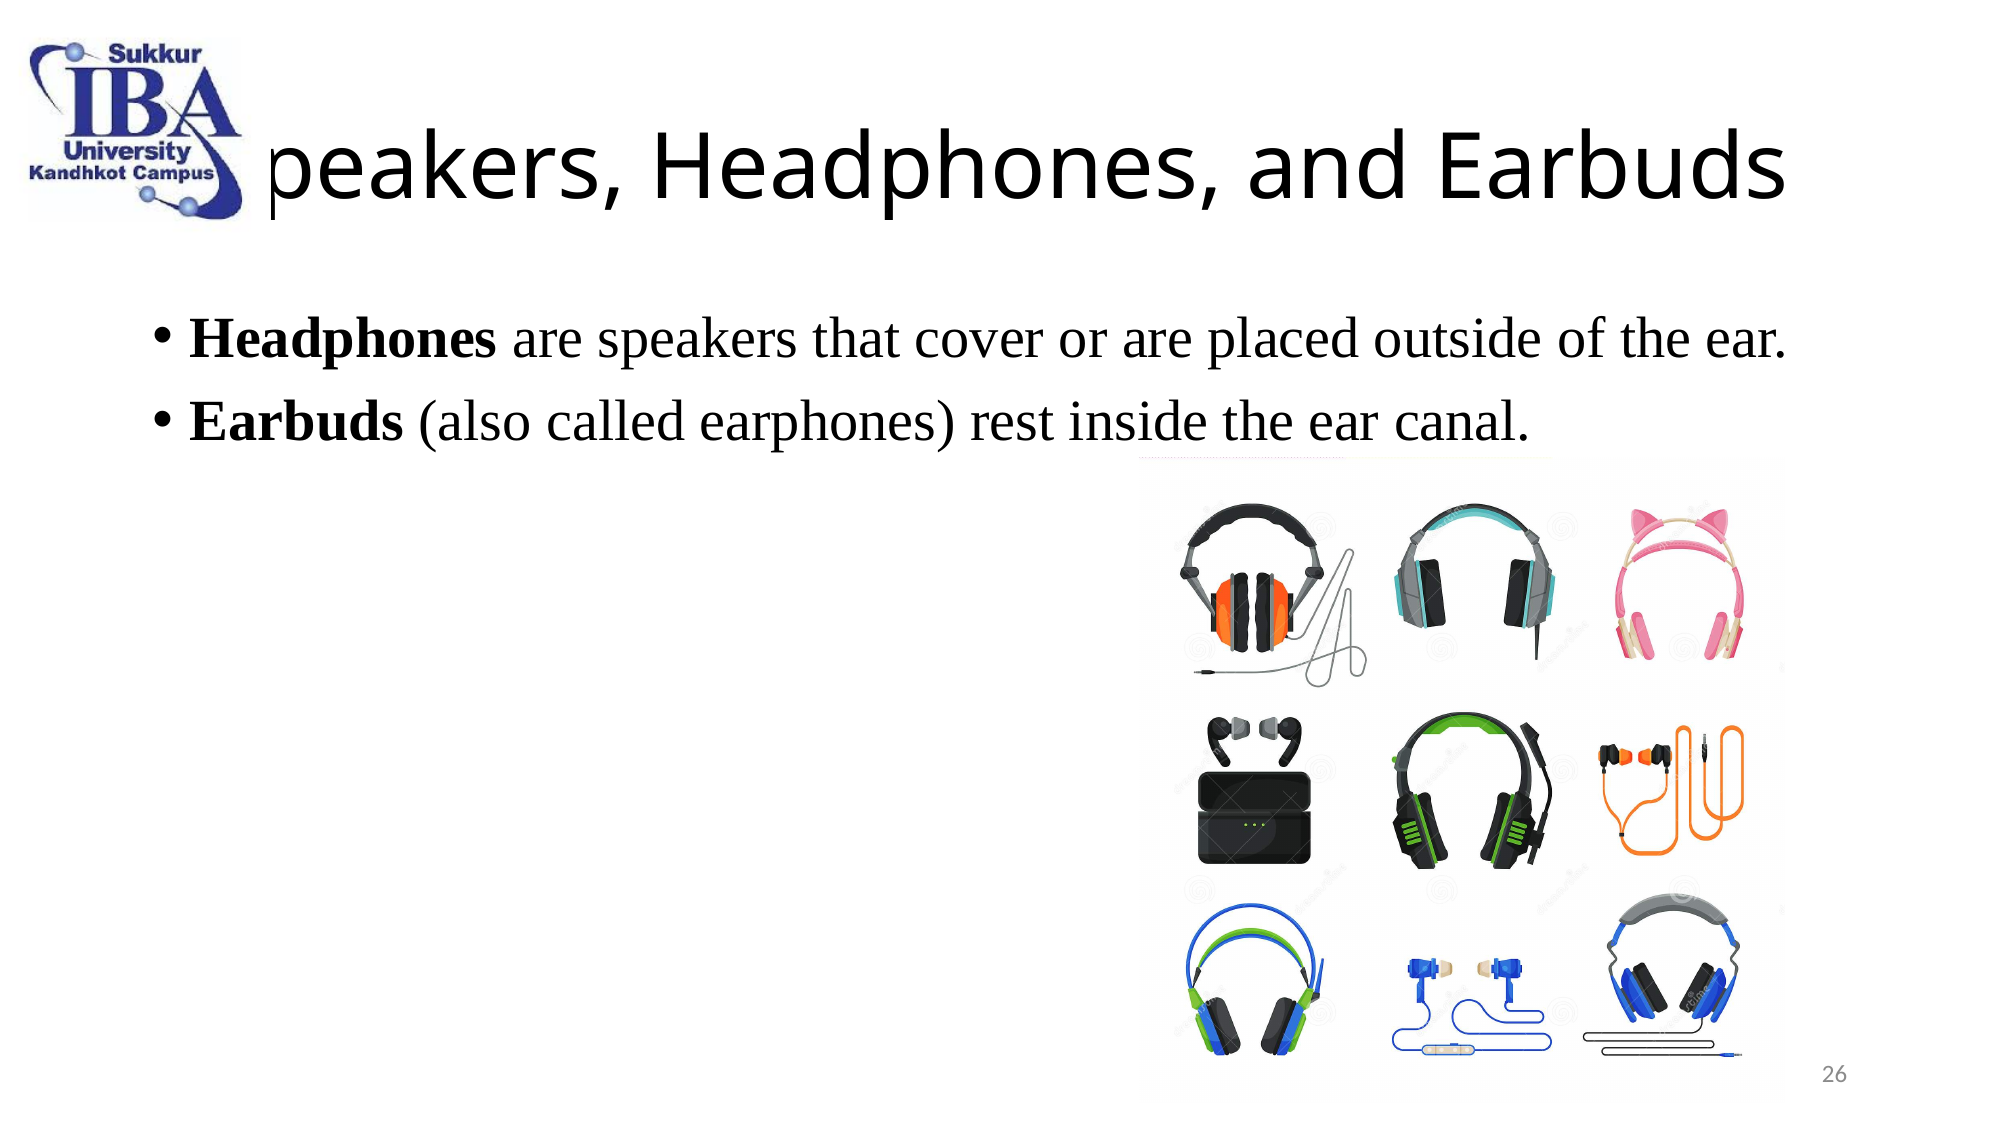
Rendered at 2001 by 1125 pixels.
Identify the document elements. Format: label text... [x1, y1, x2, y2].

list Headphones are speakers that cover or are placed outside of the ear. Earbuds (also called earphones) rest inside the ear canal. [137, 299, 1863, 1125]
picture [0, 0, 271, 271]
title Speakers, Headphones, and Earbuds [137, 59, 1863, 278]
slide_number 26 [1785, 1042, 1863, 1103]
picture [1139, 457, 1785, 1103]
